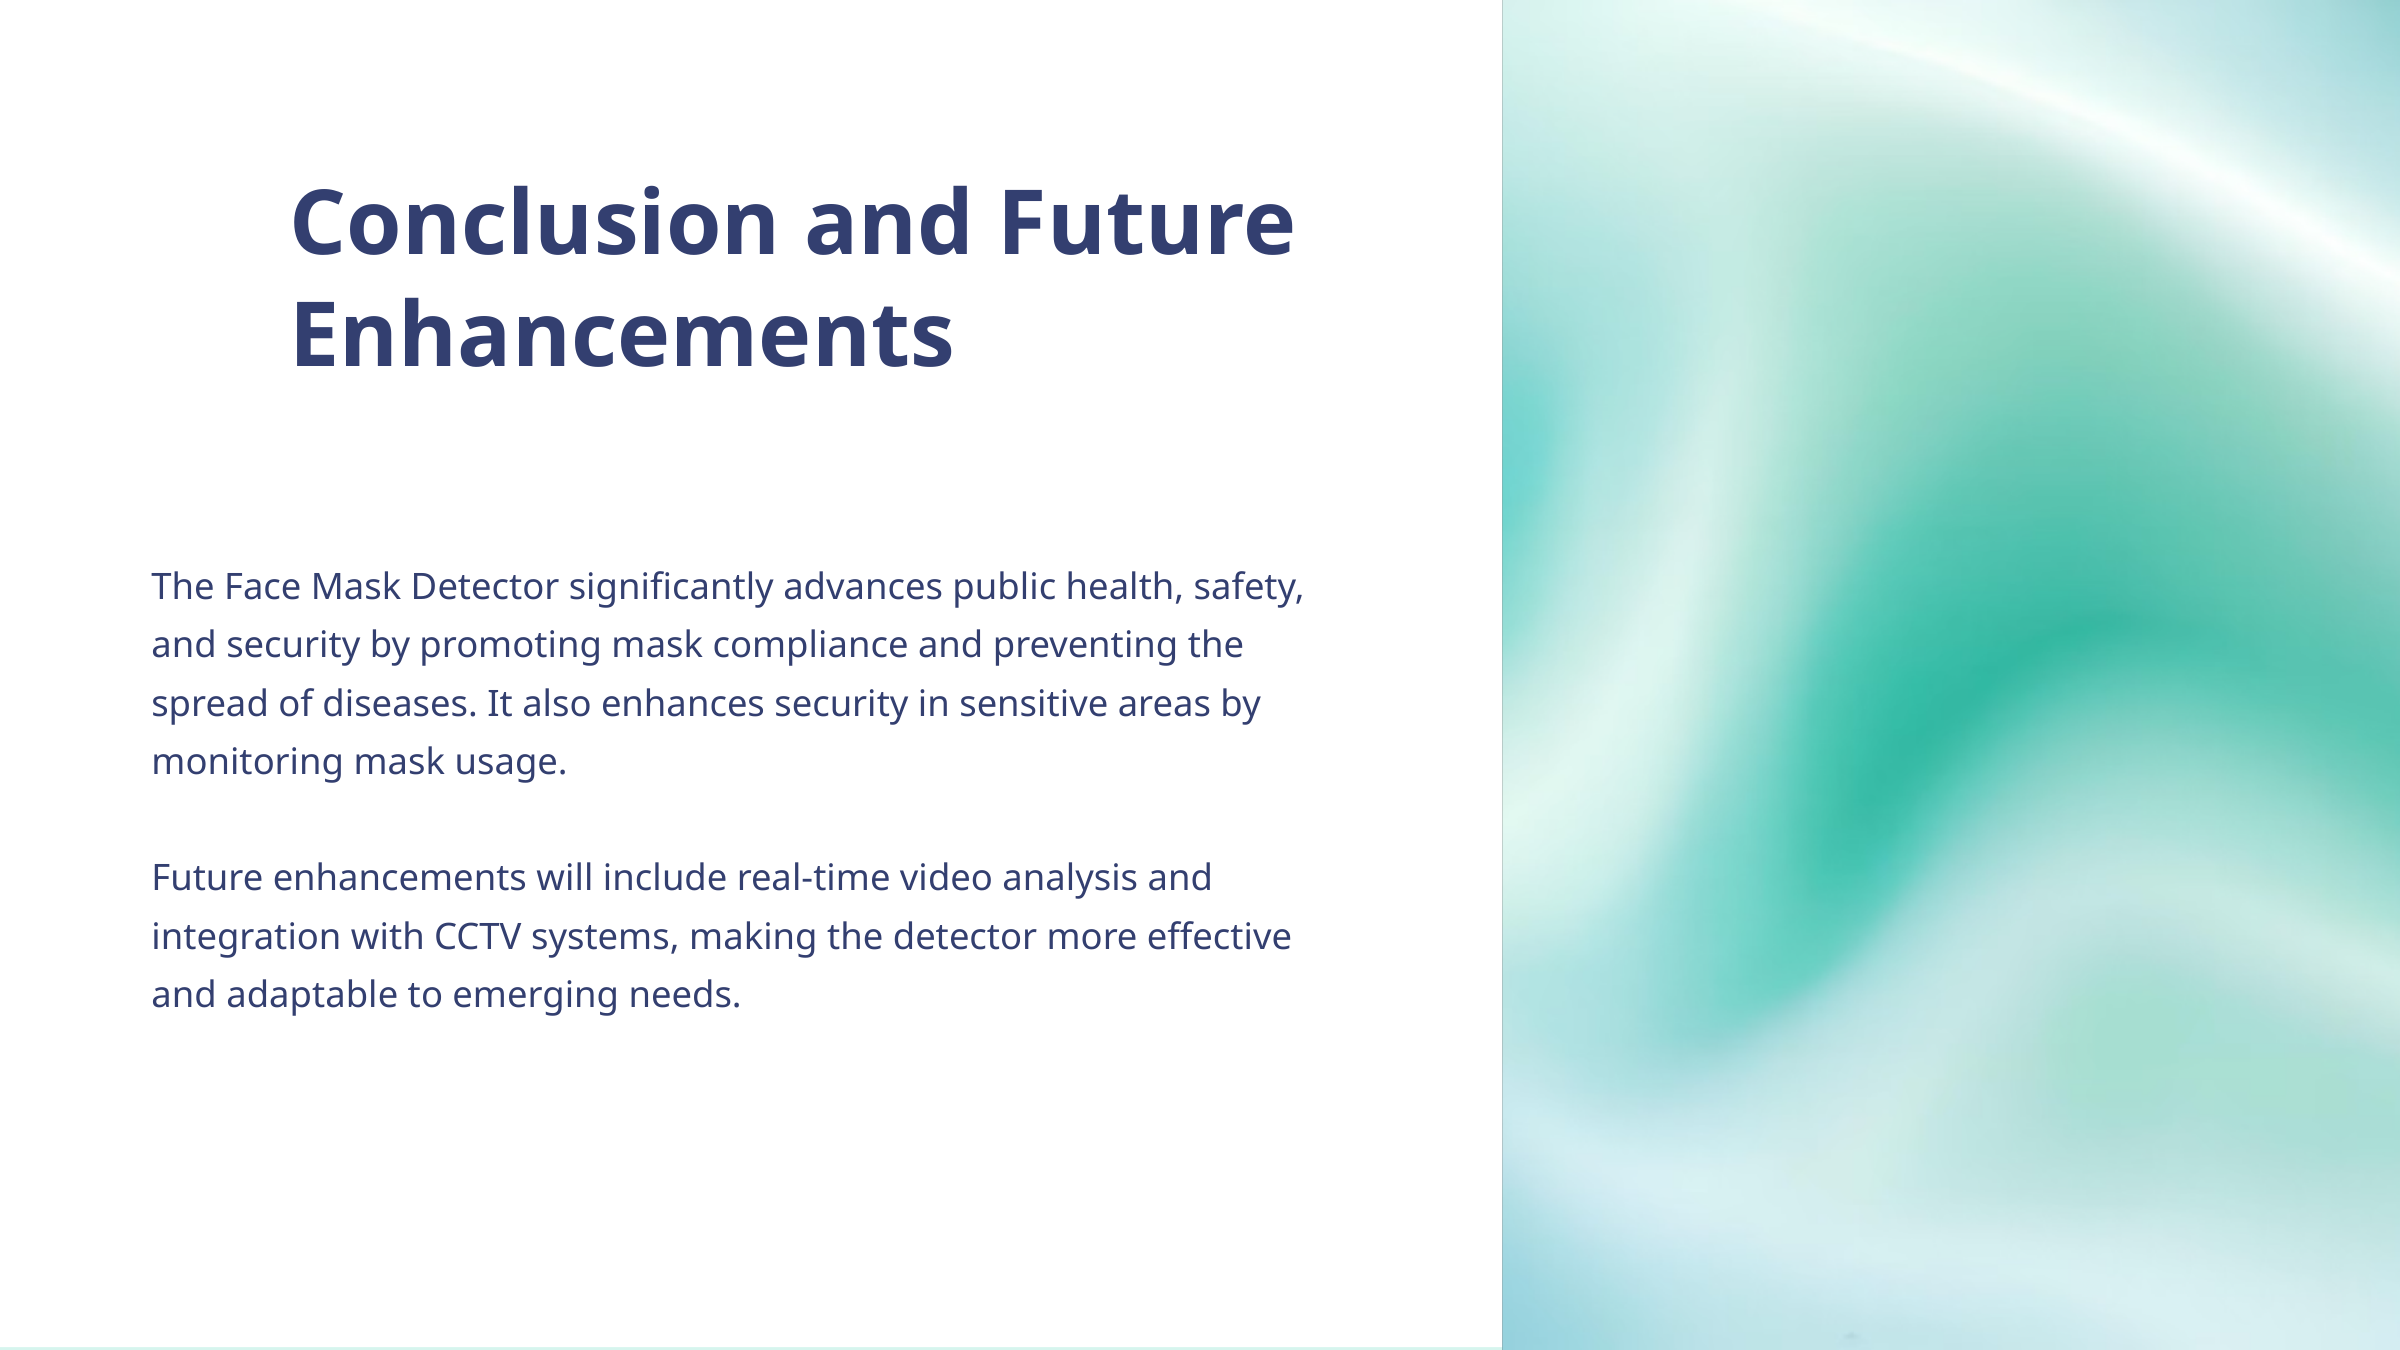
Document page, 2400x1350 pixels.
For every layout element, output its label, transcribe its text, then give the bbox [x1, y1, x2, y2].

text_box [0, 0, 1501, 1348]
picture [1501, 0, 2400, 1350]
text_box The Face Mask Detector significantly advances public health, safety, and security by promoting mask compliance and preventing the spread of diseases. It also enhances security in sensitive areas by monitoring mask usage. Future enhancements will include real-time video analysis and integration with CCTV systems, making the detector more effective and adaptable to emerging needs. [136, 541, 1364, 950]
text_box Conclusion and Future Enhancements [274, 152, 1501, 393]
